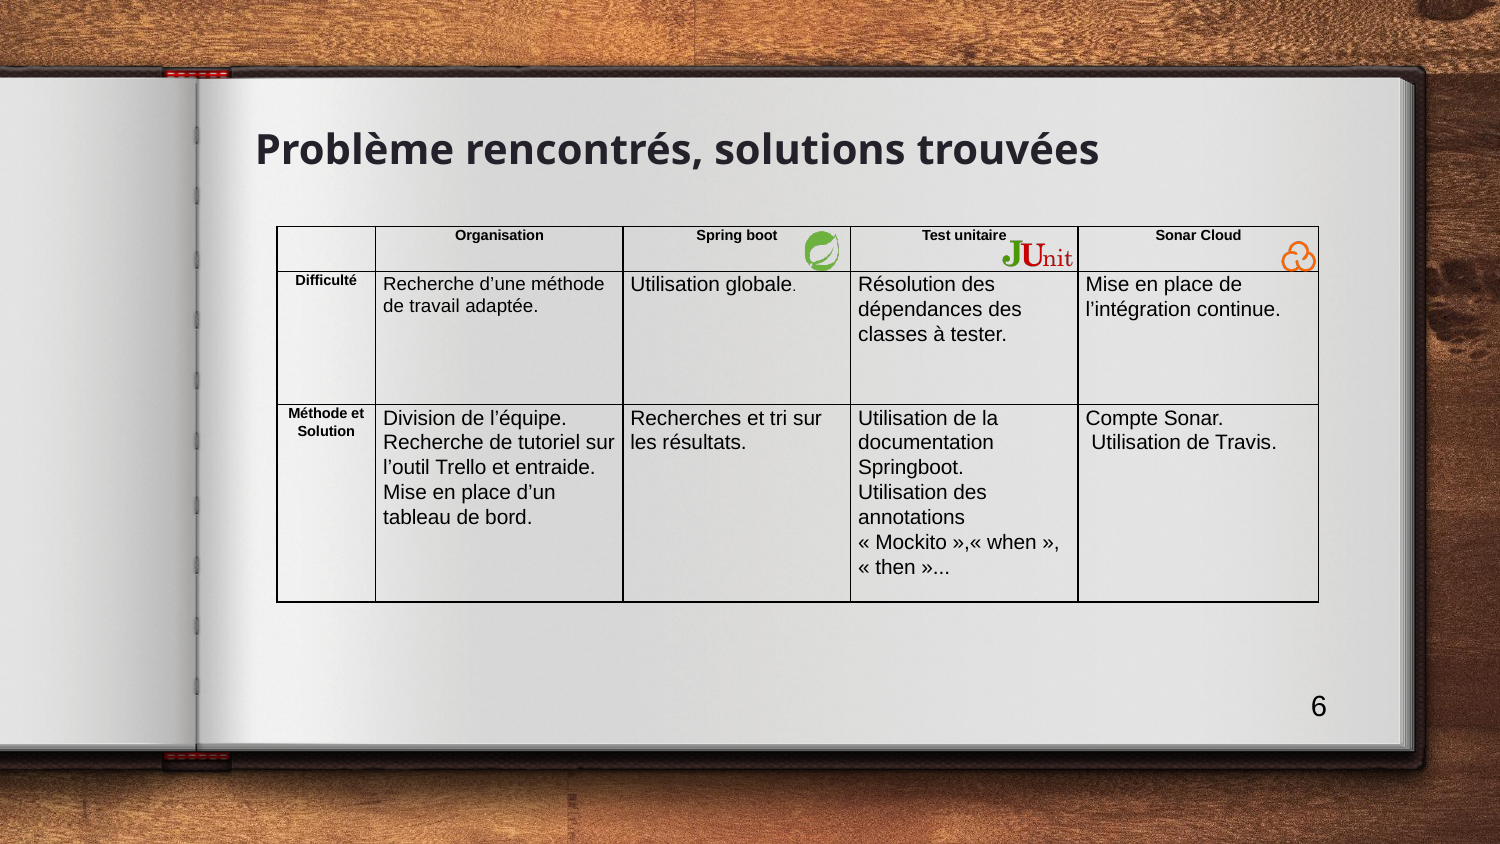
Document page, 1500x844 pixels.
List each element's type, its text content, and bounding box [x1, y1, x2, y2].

slide_number 6 [1295, 672, 1386, 737]
picture [0, 0, 1500, 844]
table_cell Mise en place de l’intégration continue. [1079, 272, 1318, 404]
table_cell Recherches et tri sur les résultats. [624, 405, 850, 601]
table_cell Utilisation globale. [624, 272, 850, 404]
title Problème rencontrés, solutions trouvées [239, 99, 1148, 188]
table_header Spring boot [624, 227, 850, 271]
table_cell Division de l’équipe. Recherche de tutoriel sur l’outil Trello et entraide. Mise en place d’un tableau de bord. [376, 405, 622, 601]
table_cell Compte Sonar. Utilisation de Travis. [1079, 405, 1318, 601]
table_cell Utilisation de la documentation Springboot. Utilisation des annotations « Mockito »,« when », « then »... [851, 405, 1077, 601]
table_cell Difficulté [278, 272, 375, 404]
table_header [278, 227, 375, 271]
table_cell Méthode et Solution [278, 405, 375, 601]
table_header Test unitaire [851, 227, 996, 271]
table_header Organisation [376, 227, 622, 271]
table_cell Résolution des dépendances des classes à tester. [851, 272, 1077, 404]
table_cell Recherche d’une méthode de travail adaptée. [376, 272, 622, 404]
table_header Sonar Cloud [1079, 227, 1318, 271]
